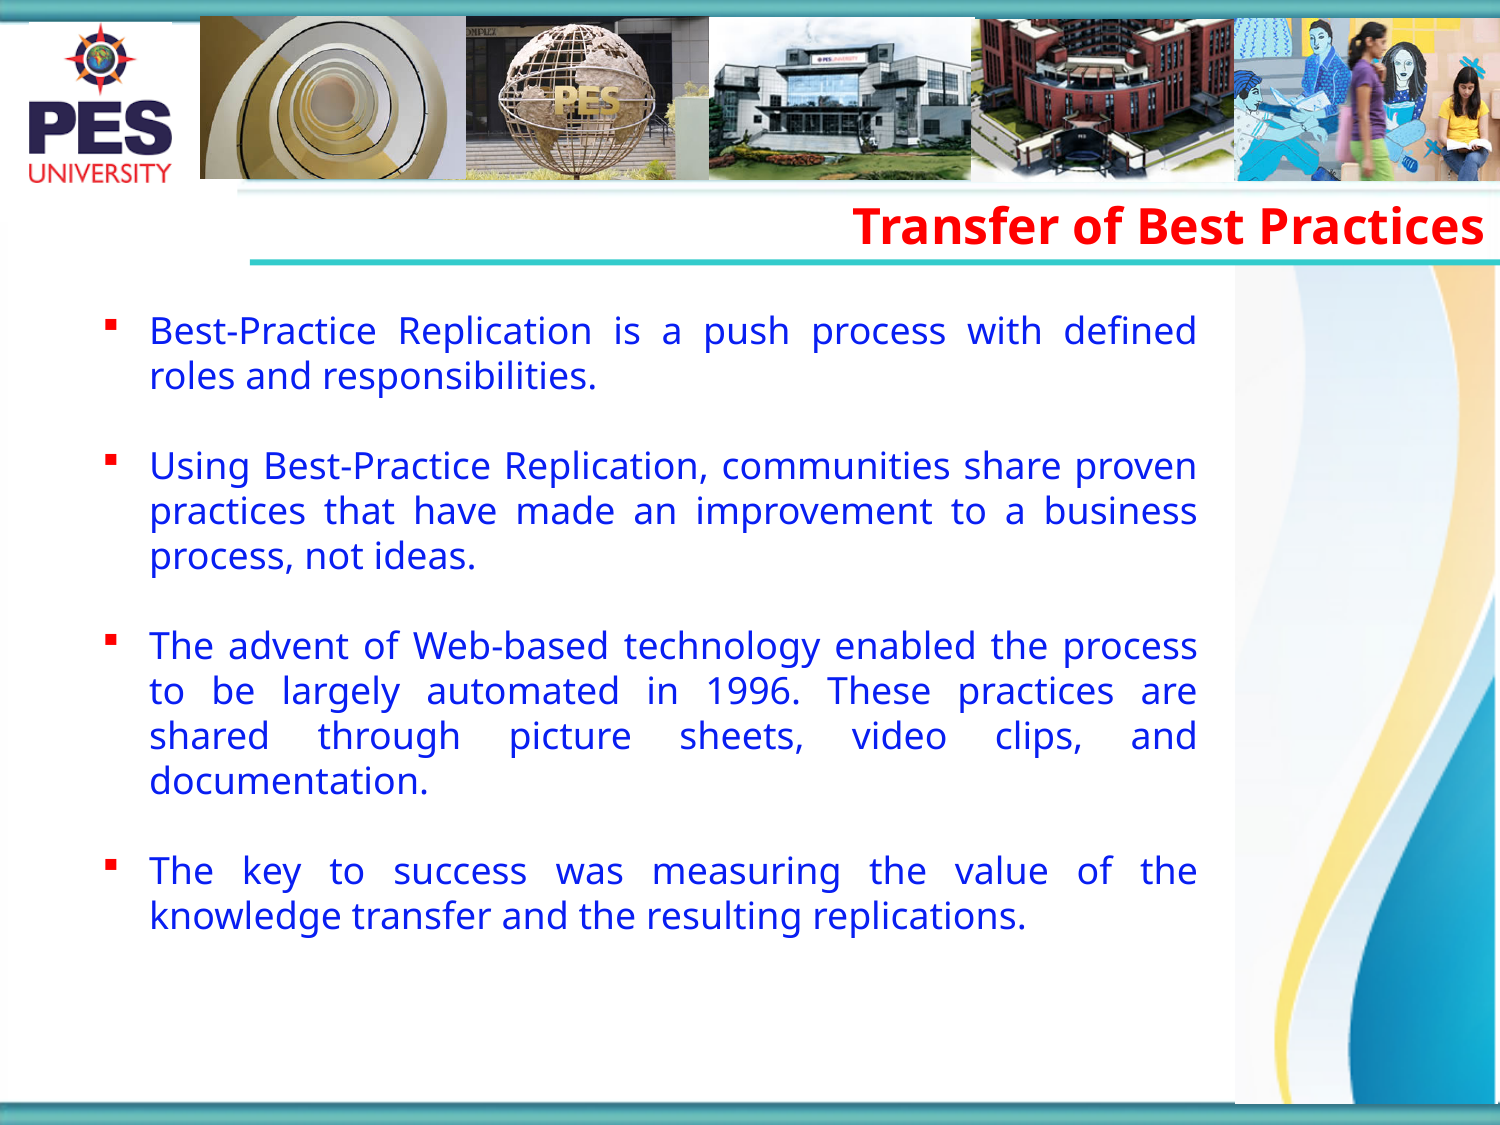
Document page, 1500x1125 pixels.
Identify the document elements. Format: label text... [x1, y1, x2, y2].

text_box Transfer of Best Practices [225, 187, 1500, 264]
picture [0, 222, 1500, 1125]
picture [0, 0, 1500, 187]
text_box Best-Practice Replication is a push process with defined roles and responsibilities. Using Best-Practice Replication, communities share proven practices that have made an improvement to a business process, not ideas. The advent of Web-based technology enabled the process to be largely automated in 1996. These practices are shared through picture sheets, video clips, and documentation. The key to success was measuring the value of the knowledge transfer and the resulting replications. [87, 299, 1214, 1075]
